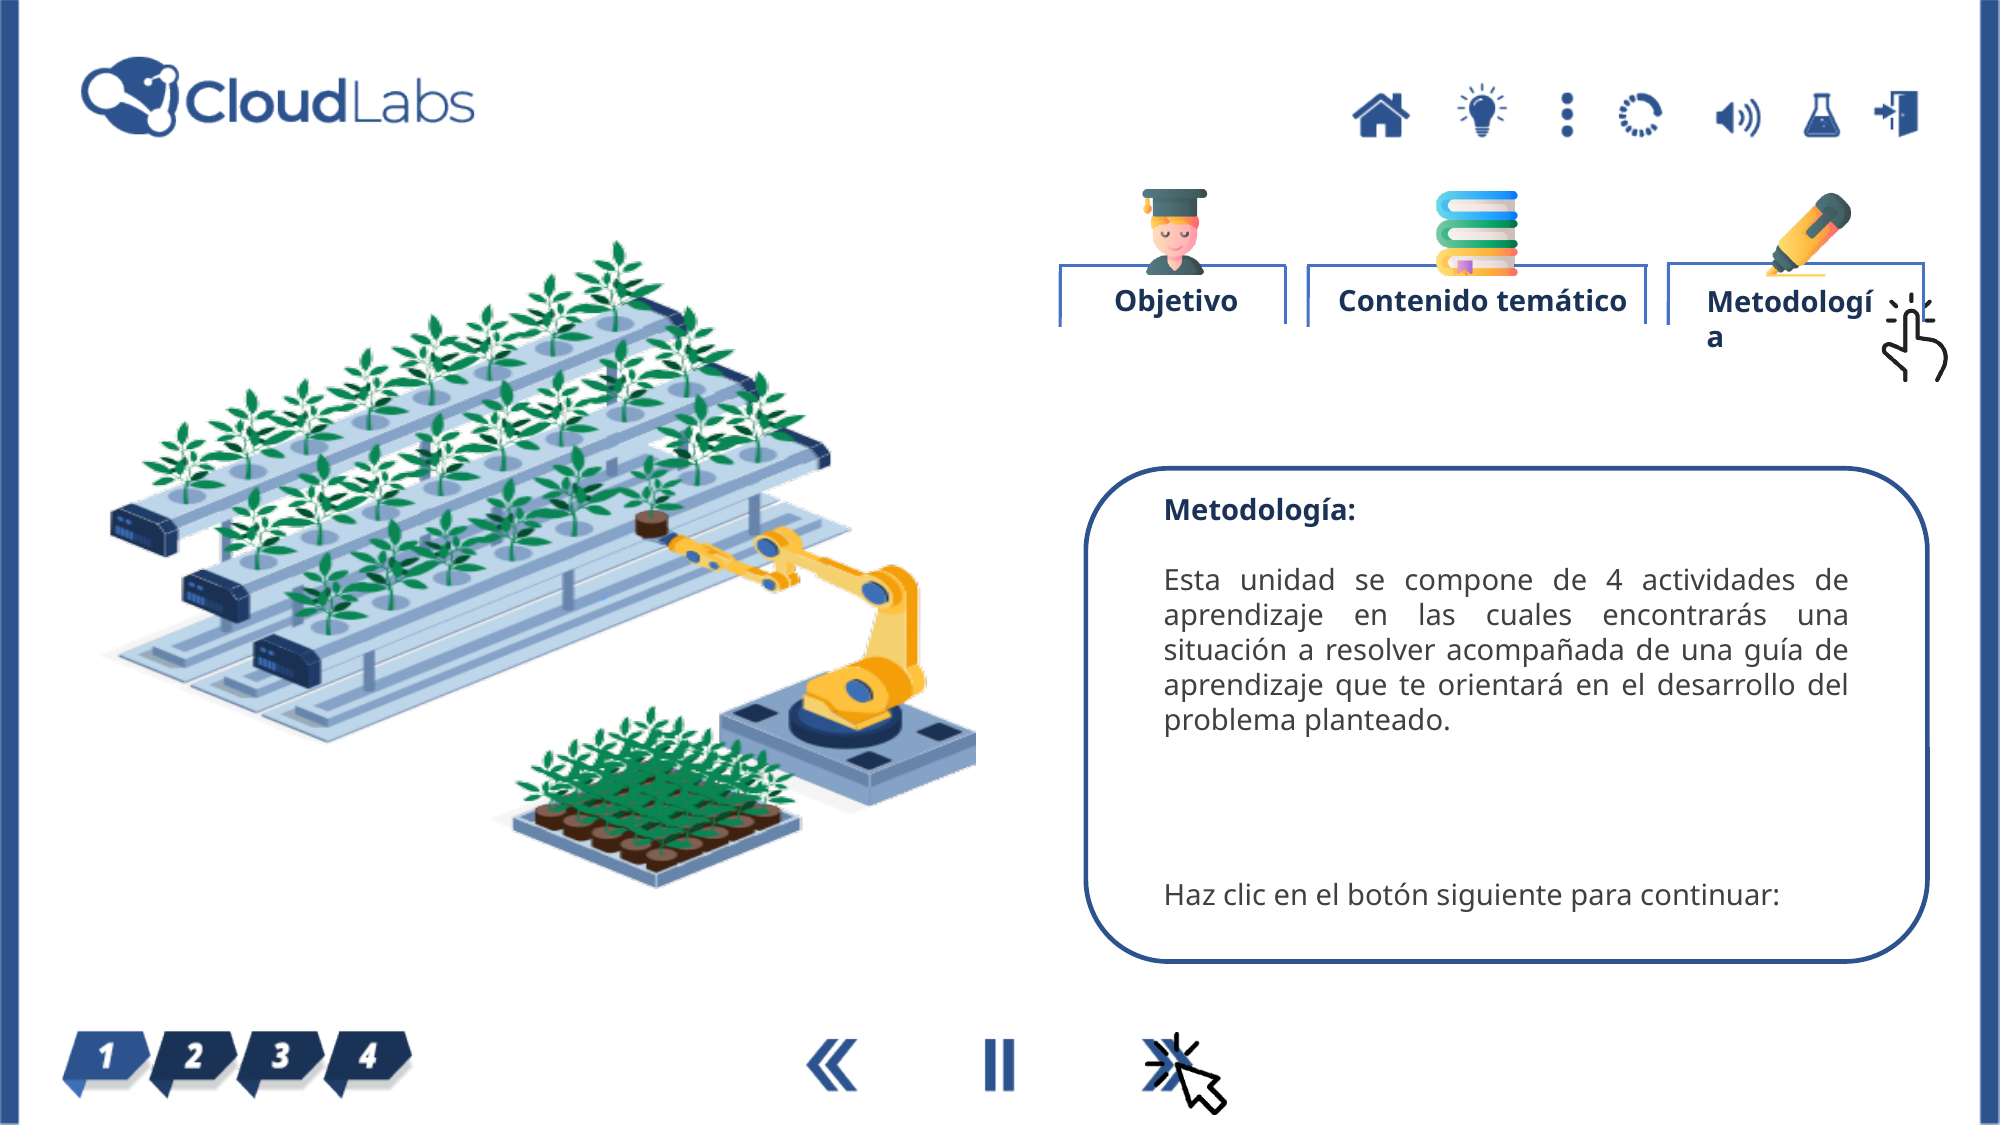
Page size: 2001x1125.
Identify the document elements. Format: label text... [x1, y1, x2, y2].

text_box Metodología [1691, 326, 1868, 362]
text_box [1084, 467, 1929, 963]
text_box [1667, 263, 1926, 326]
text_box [1306, 265, 1648, 327]
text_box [1059, 265, 1287, 327]
picture [0, 0, 2000, 1125]
text_box Metodología: Esta unidad se compone de 4 actividades de aprendizaje en las cuales encontrarás una situación a resolver acompañada de una guía de aprendizaje que te orientará en el desarrollo del problema planteado. Haz clic en el botón siguiente para continuar: [1148, 484, 1865, 954]
